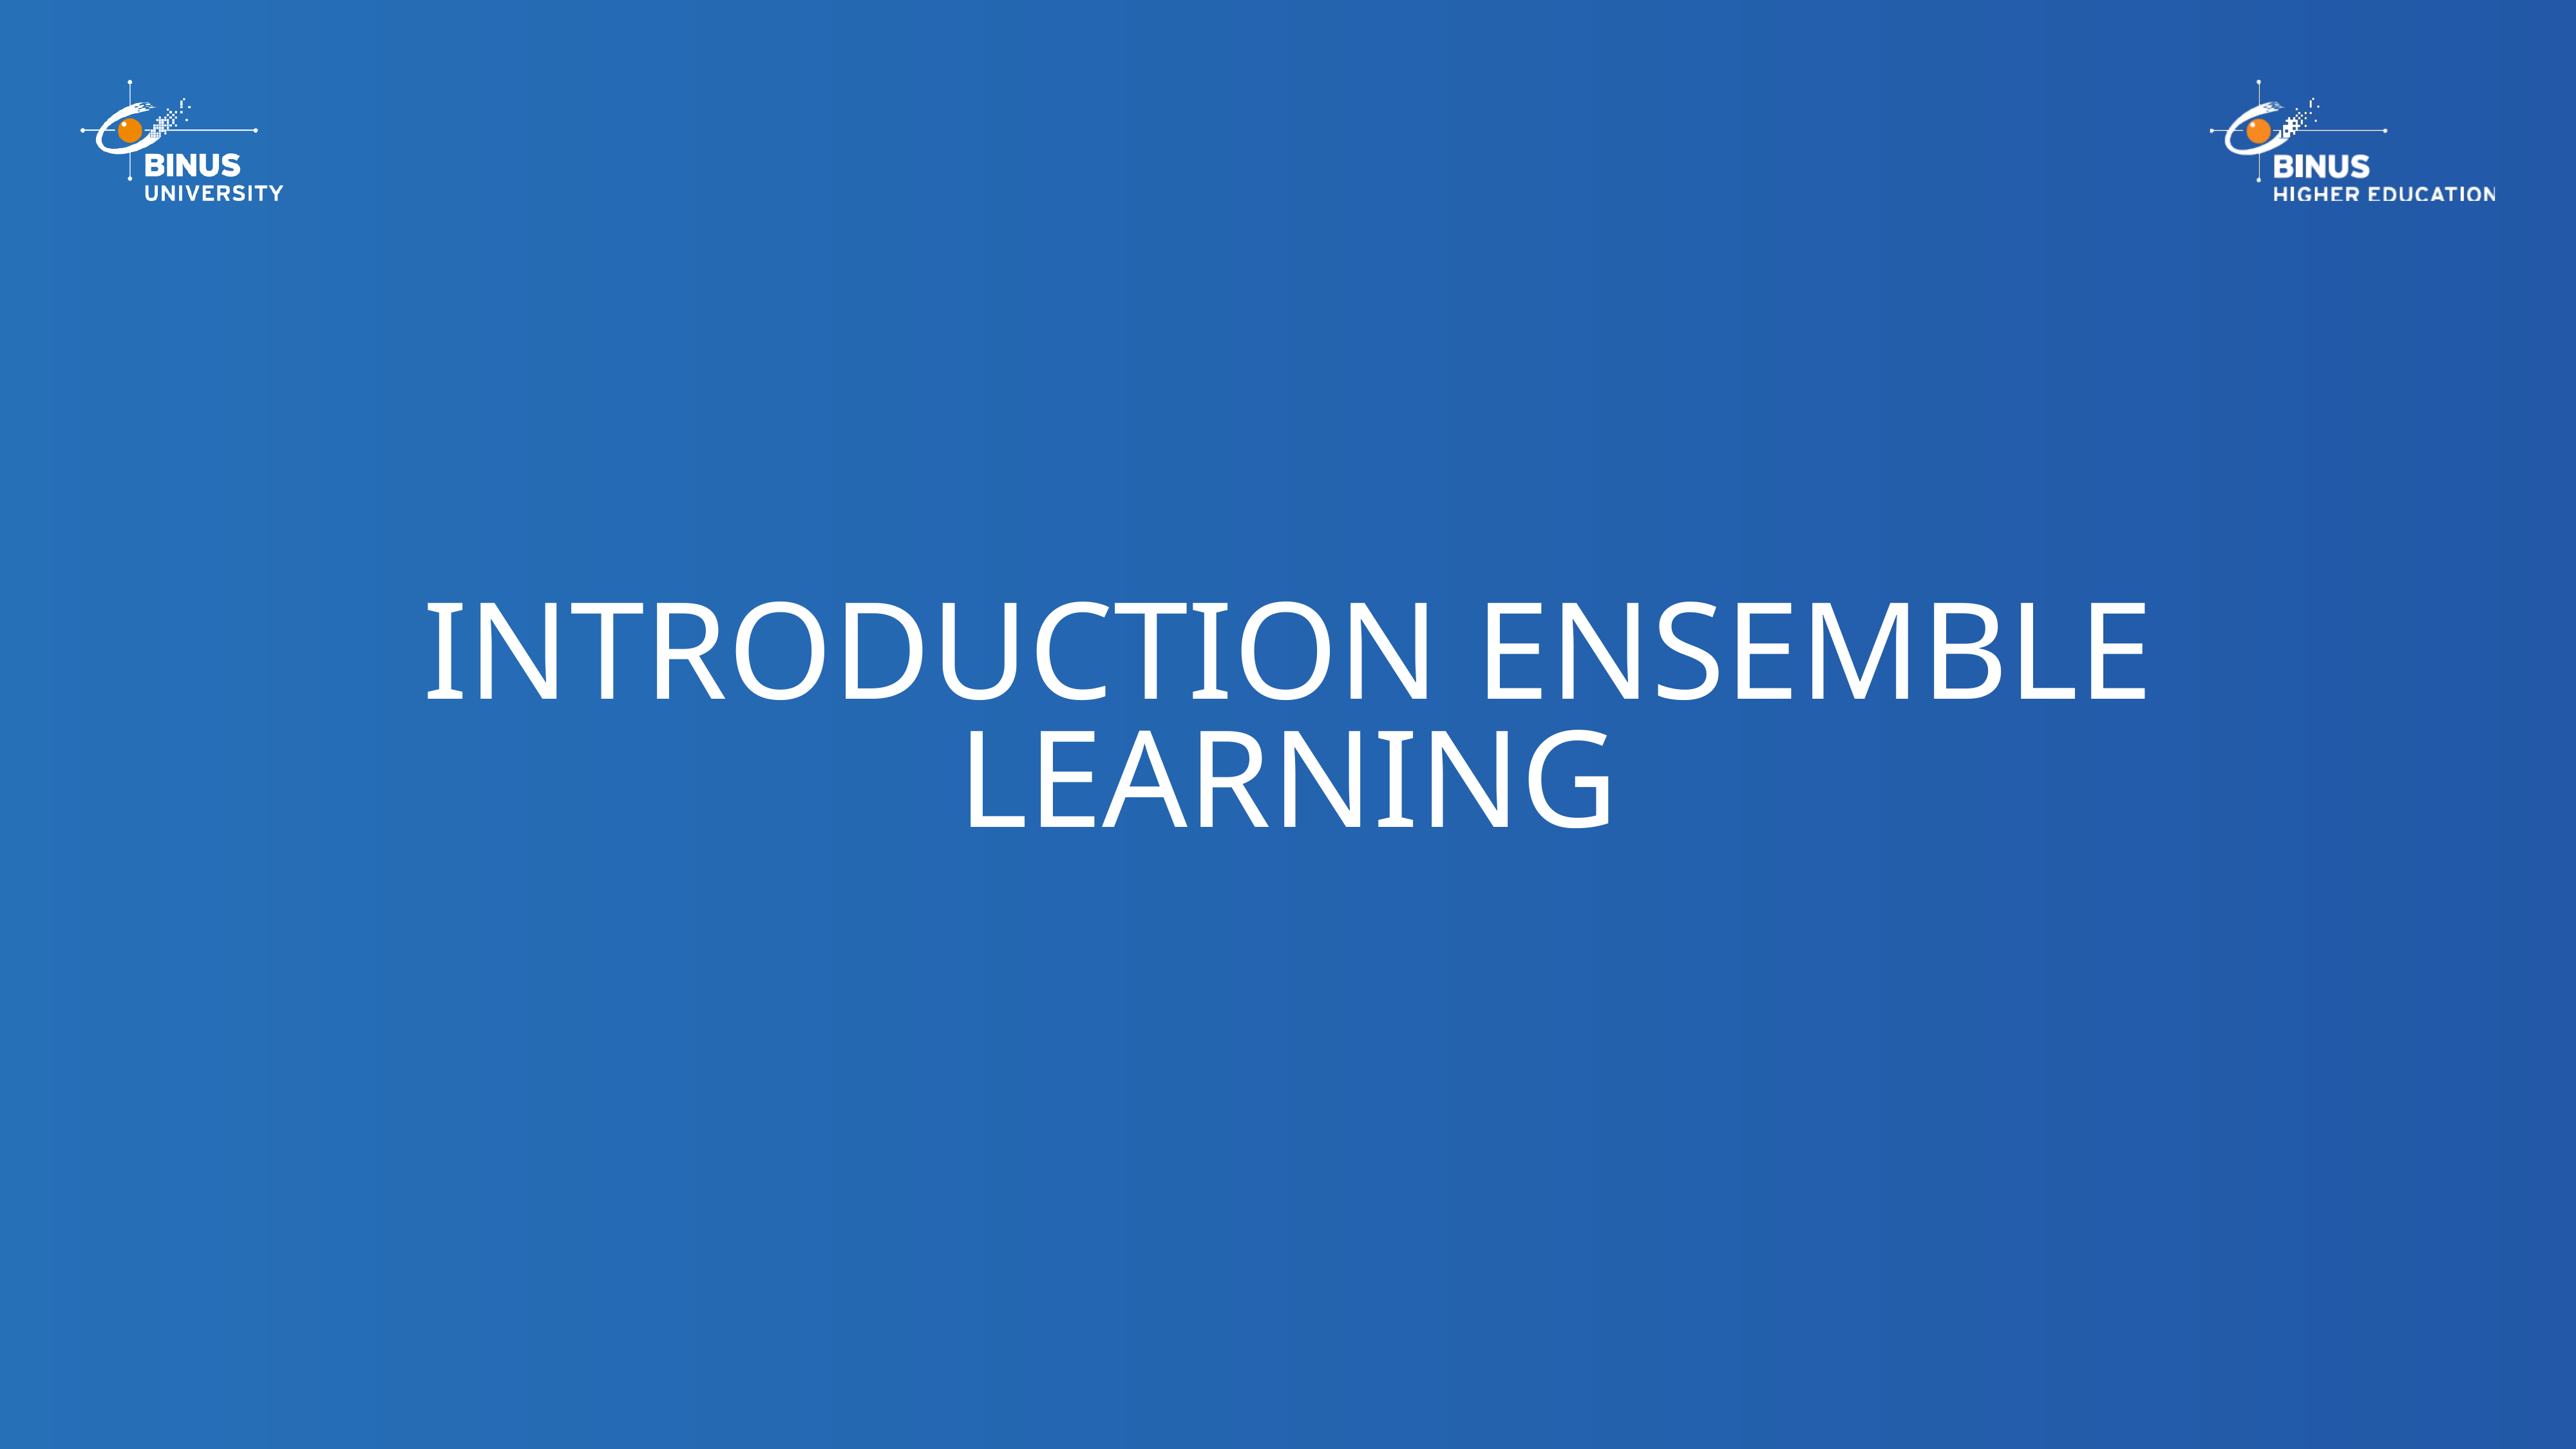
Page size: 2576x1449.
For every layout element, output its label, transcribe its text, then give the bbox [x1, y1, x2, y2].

title Introduction Ensemble Learning [127, 478, 2449, 971]
picture [80, 80, 283, 201]
